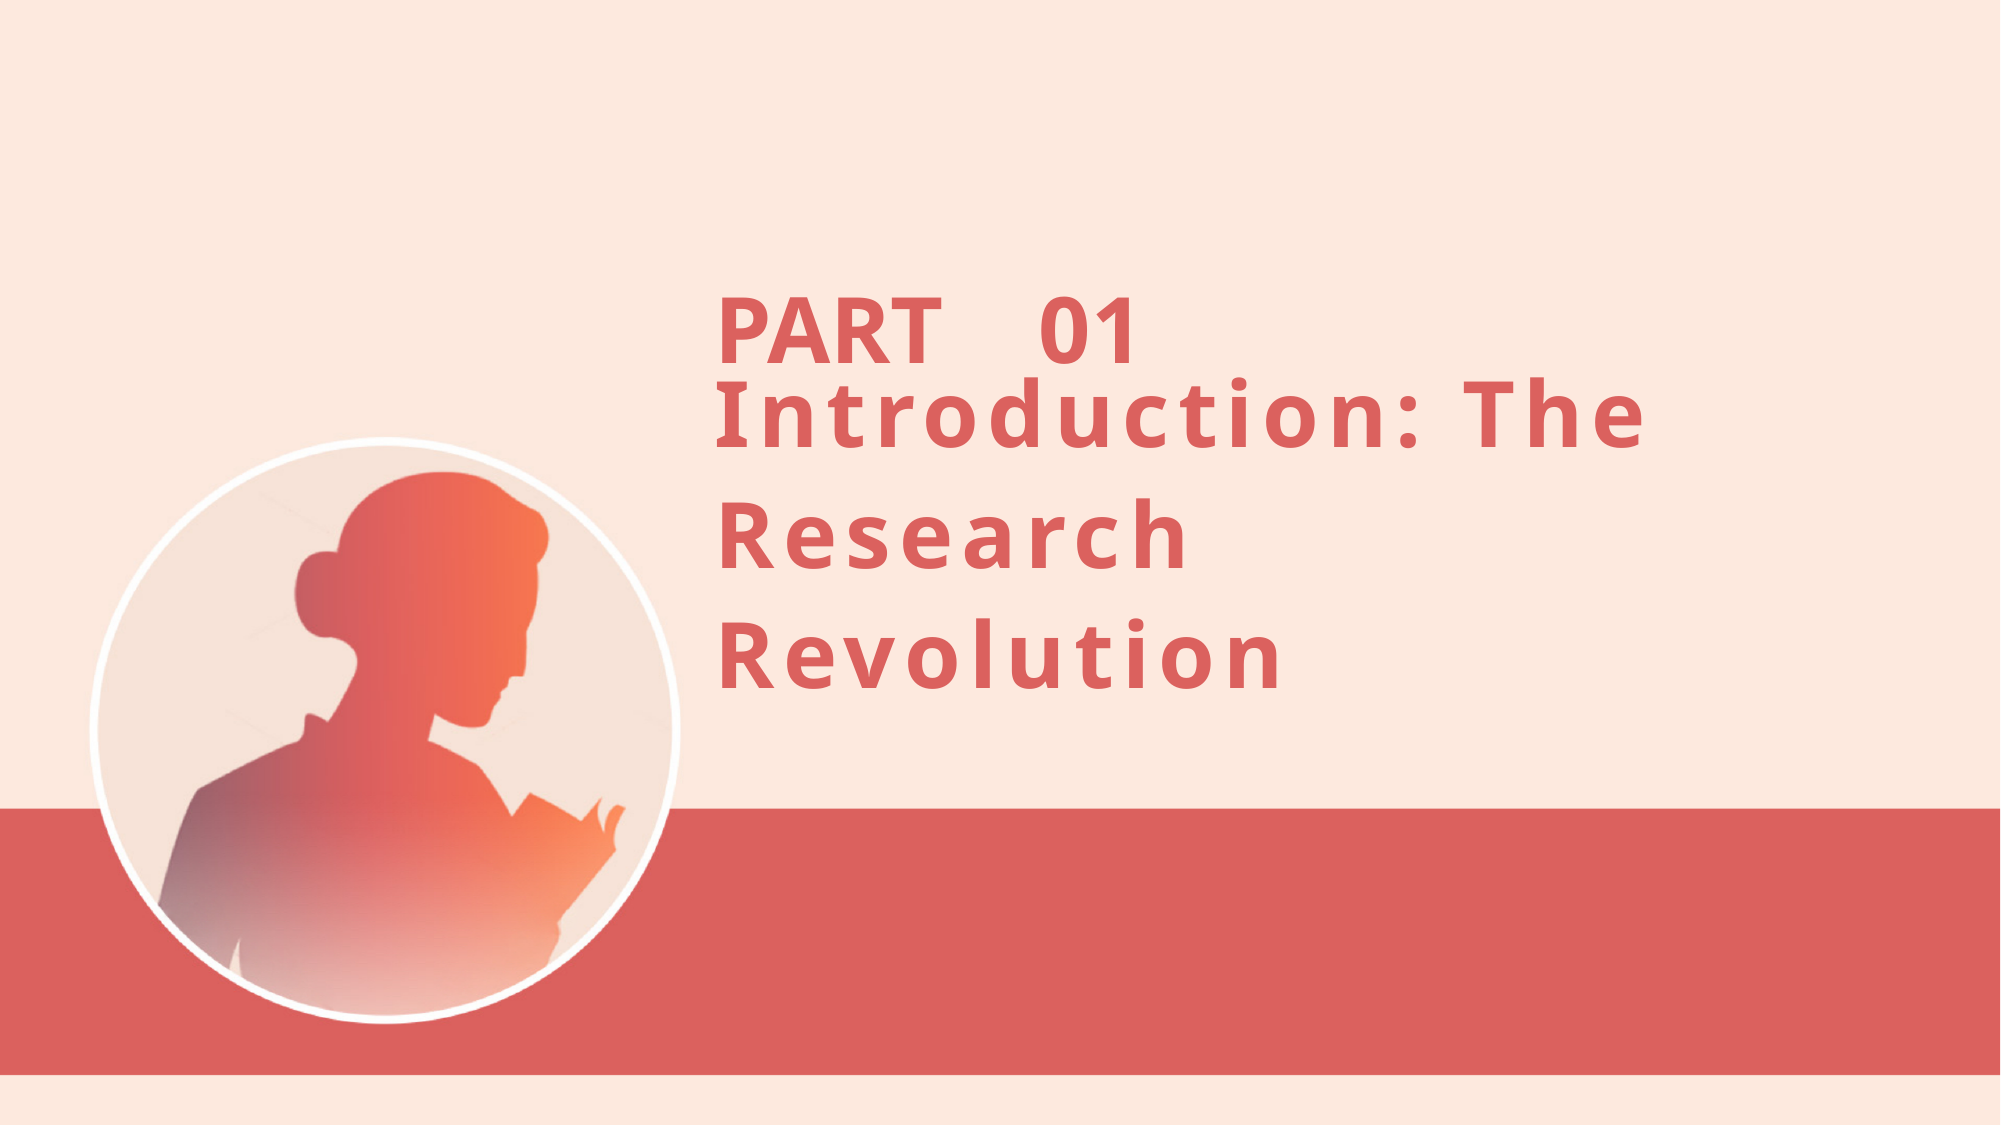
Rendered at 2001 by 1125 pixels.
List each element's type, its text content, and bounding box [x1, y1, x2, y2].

picture [0, 0, 2001, 1125]
text_box PART 01 [699, 267, 1434, 385]
text_box Introduction: The Research Revolution [699, 385, 1815, 666]
